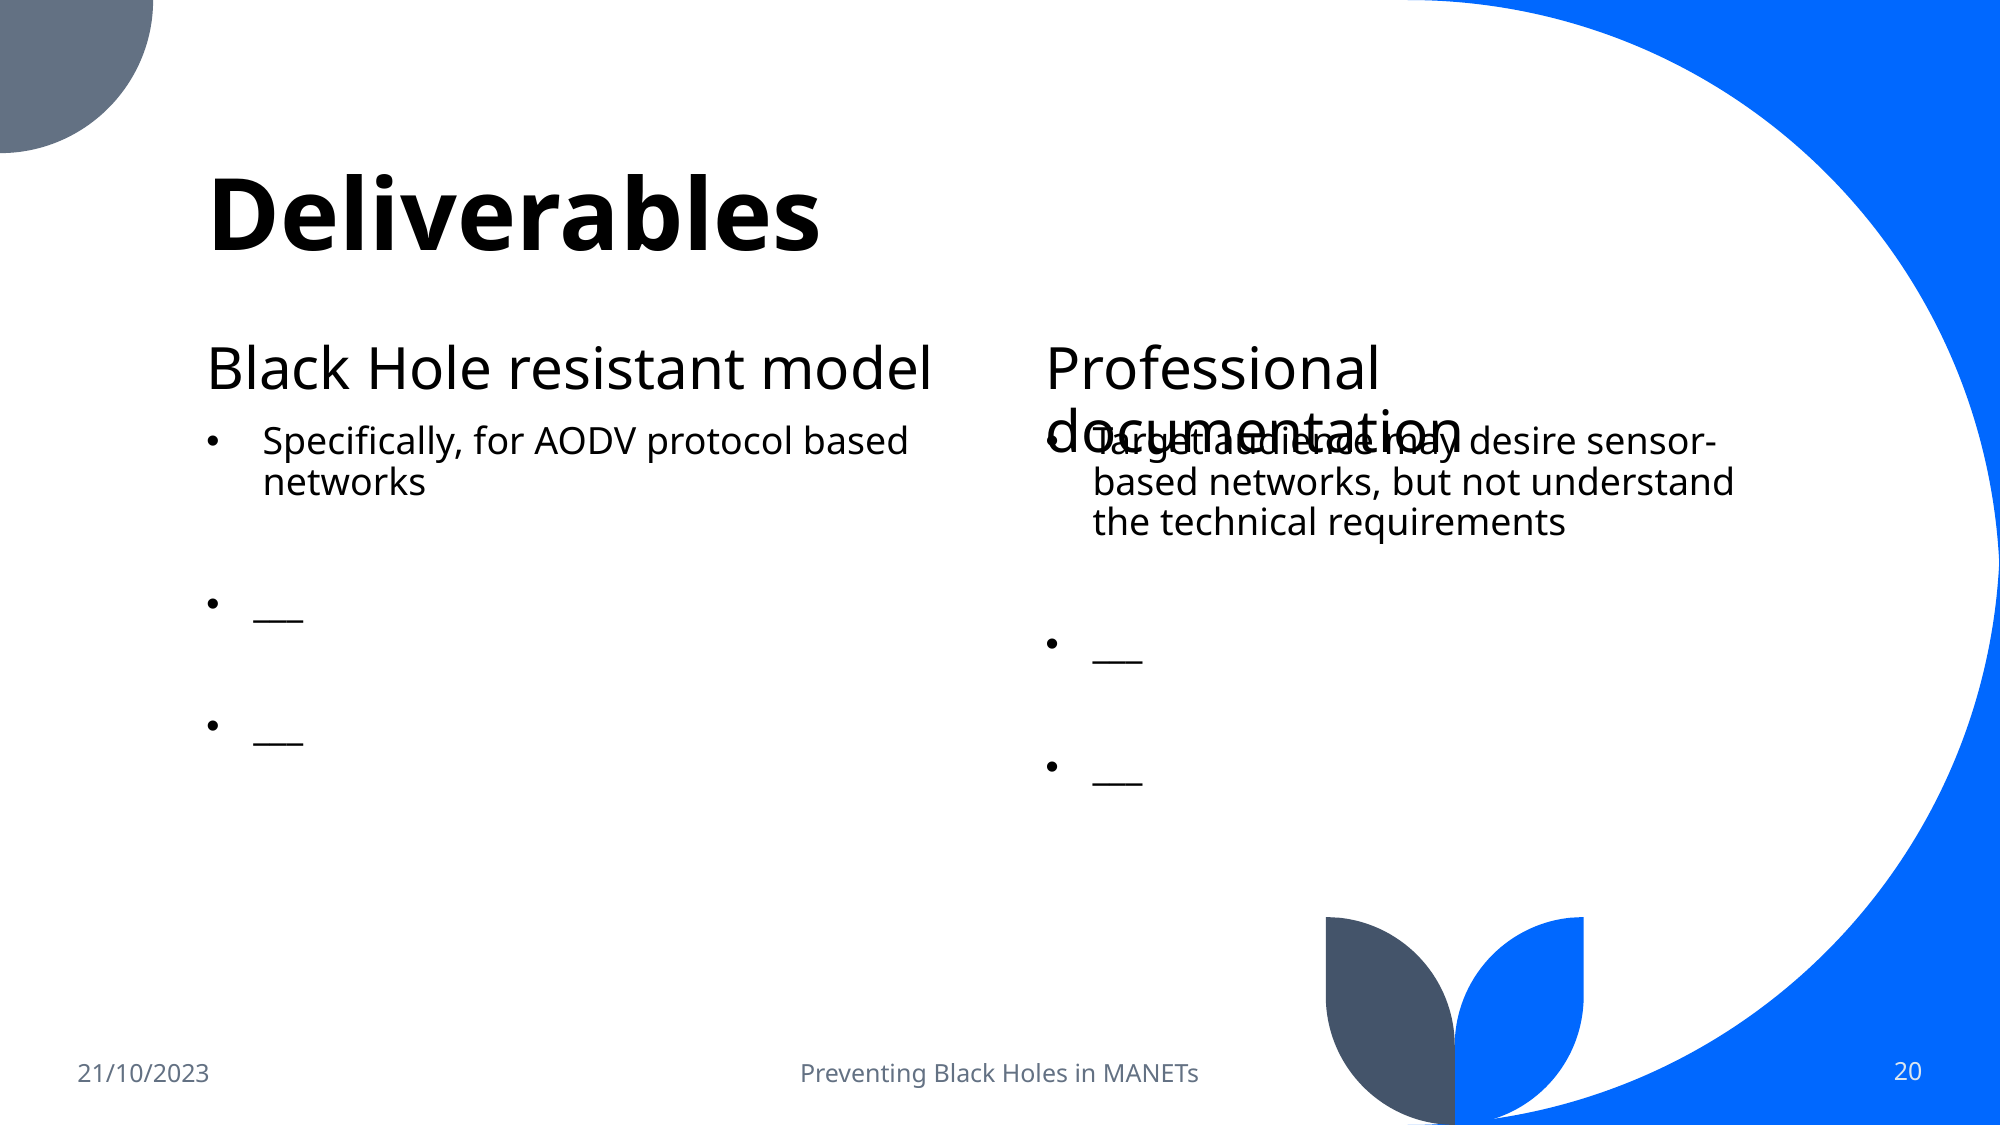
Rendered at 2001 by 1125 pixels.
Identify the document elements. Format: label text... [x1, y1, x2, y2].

footer Preventing Black Holes in MANETs [662, 1042, 1338, 1103]
list Black Hole resistant model [191, 332, 957, 409]
list Professional documentation [1030, 332, 1796, 409]
title Deliverables [191, 22, 1796, 280]
slide_number 20 [1665, 1042, 1938, 1103]
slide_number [62, 1042, 513, 1103]
list Specifically, for AODV protocol based networks ___ ___ [191, 414, 957, 879]
list Target audience may desire sensor-based networks, but not understand the technical requirements ___ ___ [1030, 414, 1796, 879]
